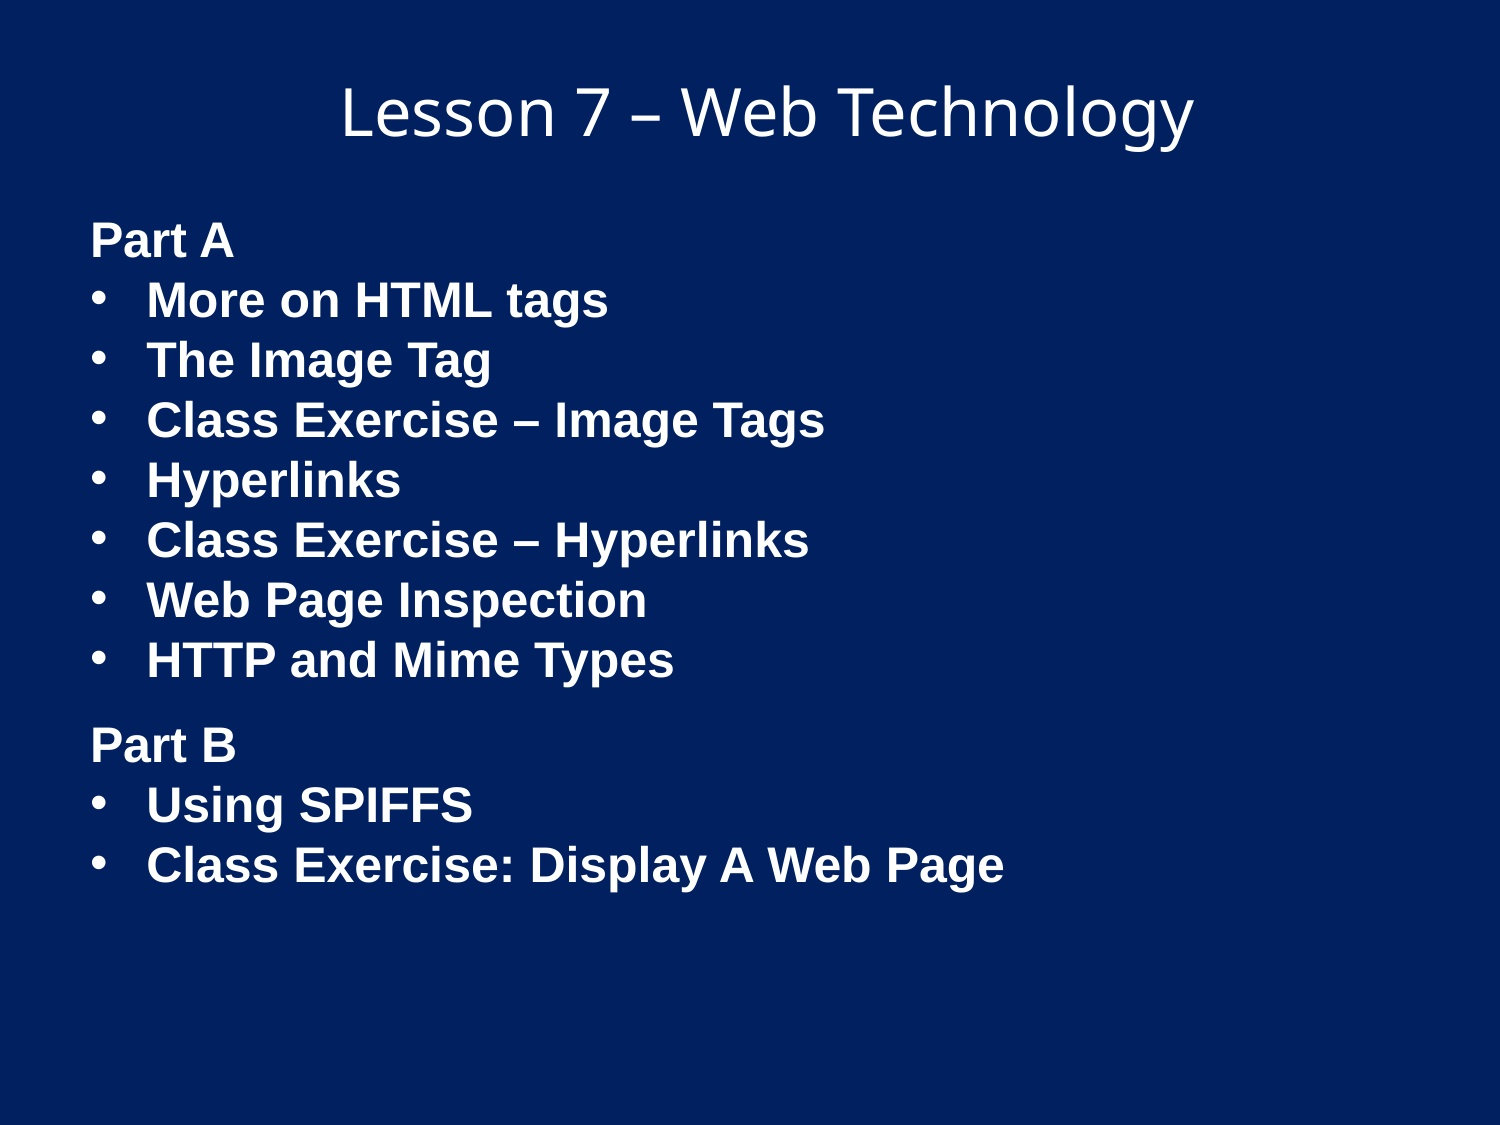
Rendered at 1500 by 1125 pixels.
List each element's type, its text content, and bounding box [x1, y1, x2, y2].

title Lesson 7 – Web Technology [75, 45, 1460, 175]
text_box Part A More on HTML tags The Image Tag Class Exercise – Image Tags Hyperlinks Class Exercise – Hyperlinks Web Page Inspection HTTP and Mime Types Part B Using SPIFFS Class Exercise: Display A Web Page [75, 200, 1450, 1050]
